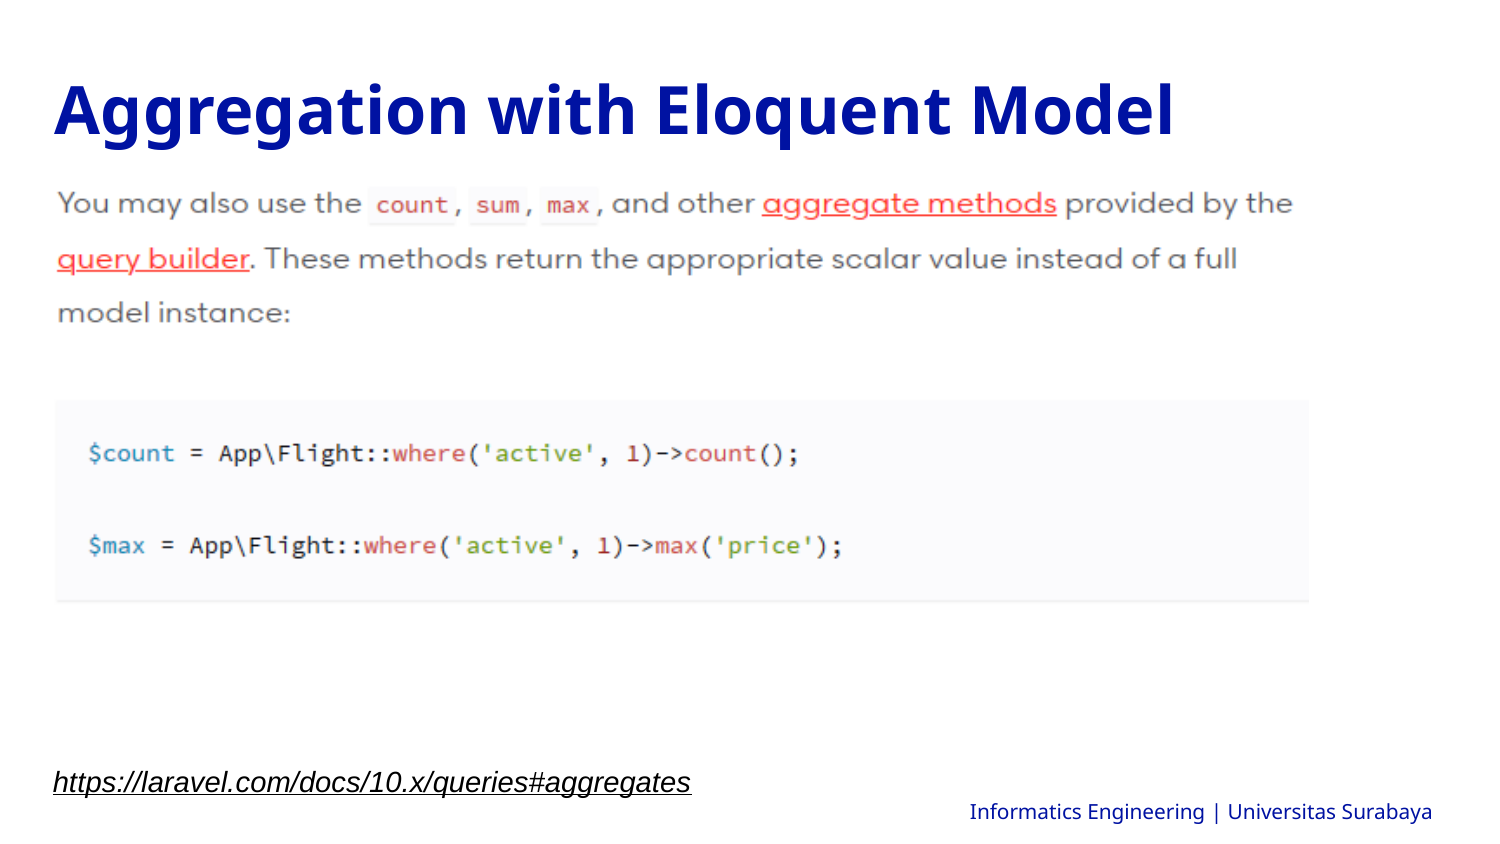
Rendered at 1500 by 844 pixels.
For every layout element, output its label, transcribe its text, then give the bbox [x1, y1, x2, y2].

text_box https://laravel.com/docs/10.x/queries#aggregates [37, 755, 1274, 811]
title Aggregation with Eloquent Model [39, 12, 1375, 163]
text_box Informatics Engineering | Universitas Surabaya [953, 791, 1448, 828]
picture [47, 154, 1309, 644]
